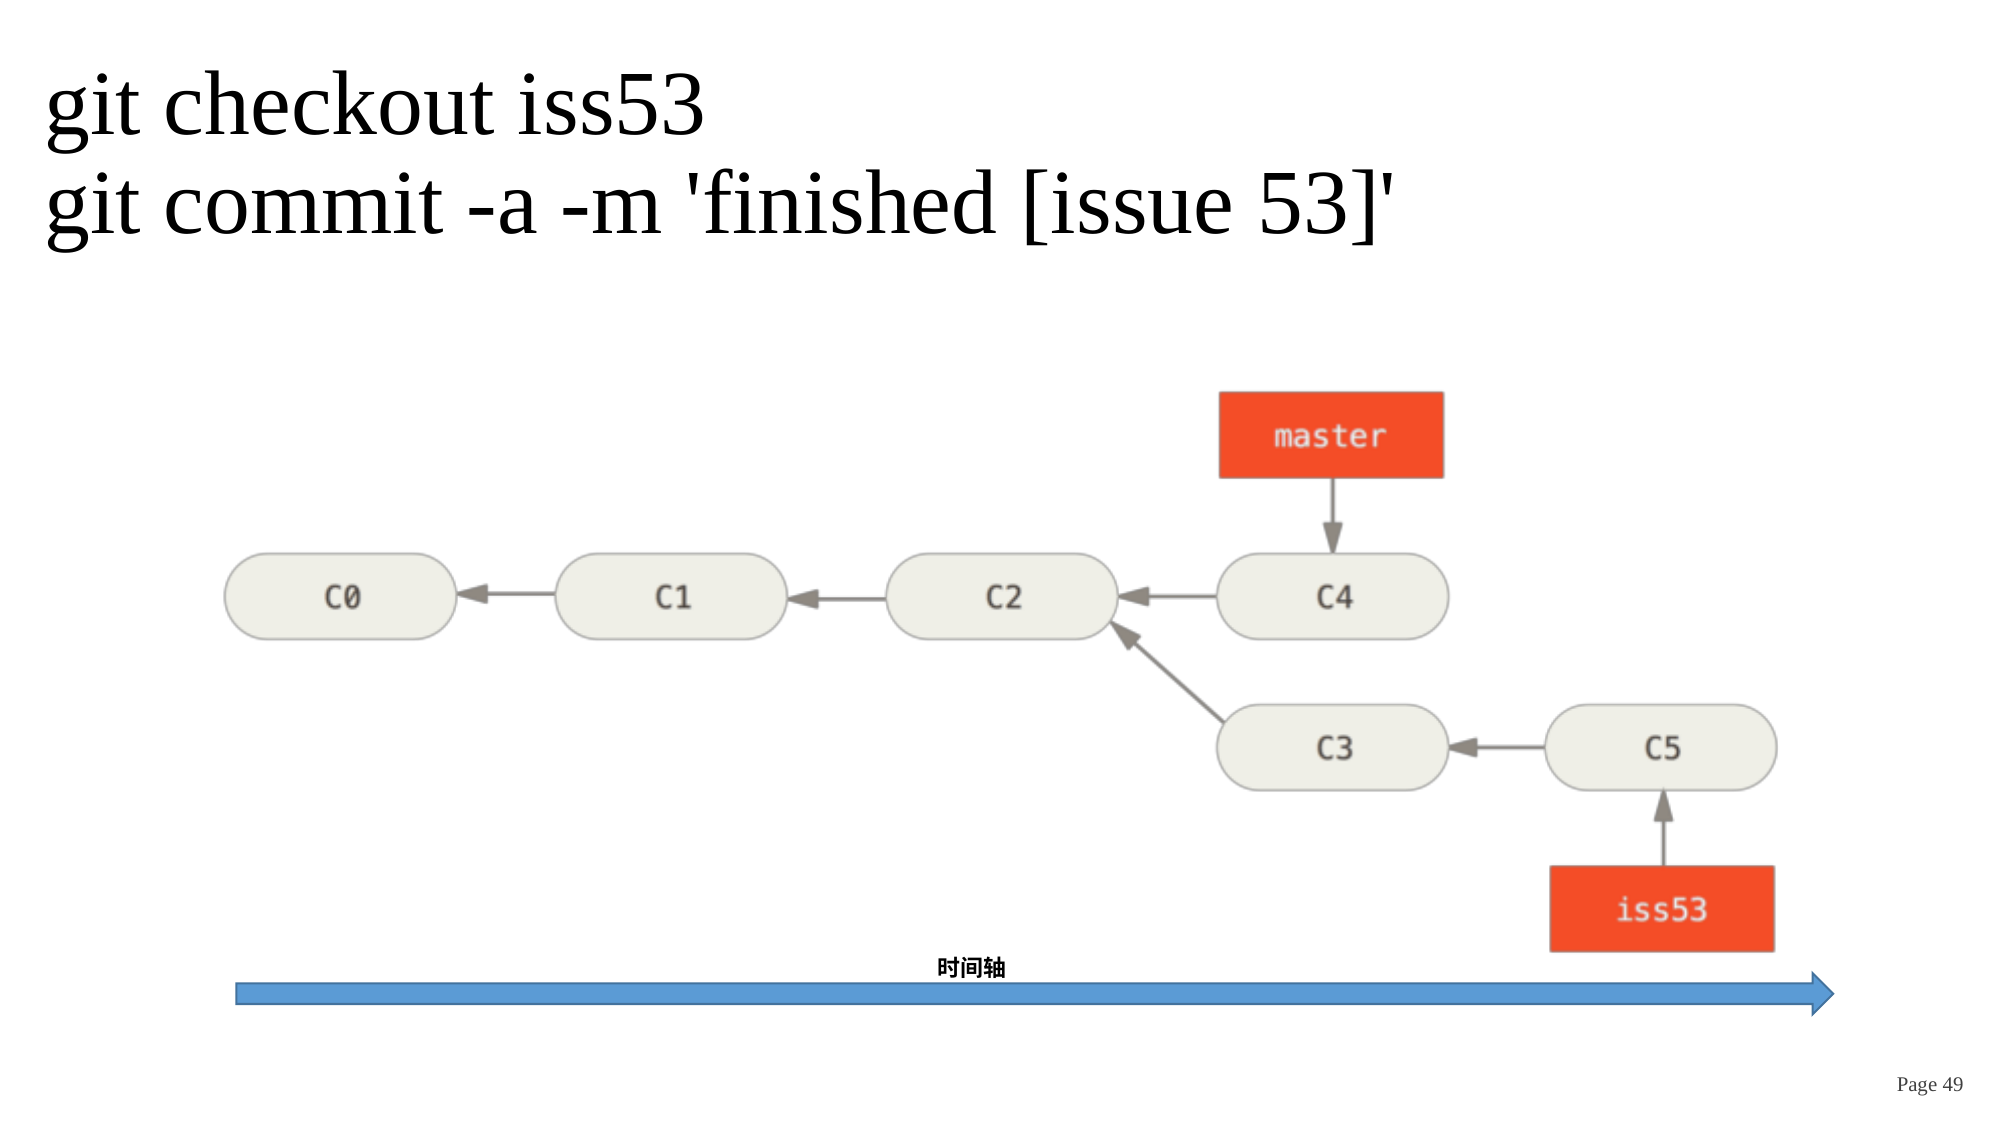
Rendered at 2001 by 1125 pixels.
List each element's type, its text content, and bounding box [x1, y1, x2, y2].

picture [194, 213, 1806, 982]
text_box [236, 946, 1834, 1015]
title git checkout iss53 git commit -a -m 'finished [issue 53]' [0, 44, 2000, 166]
